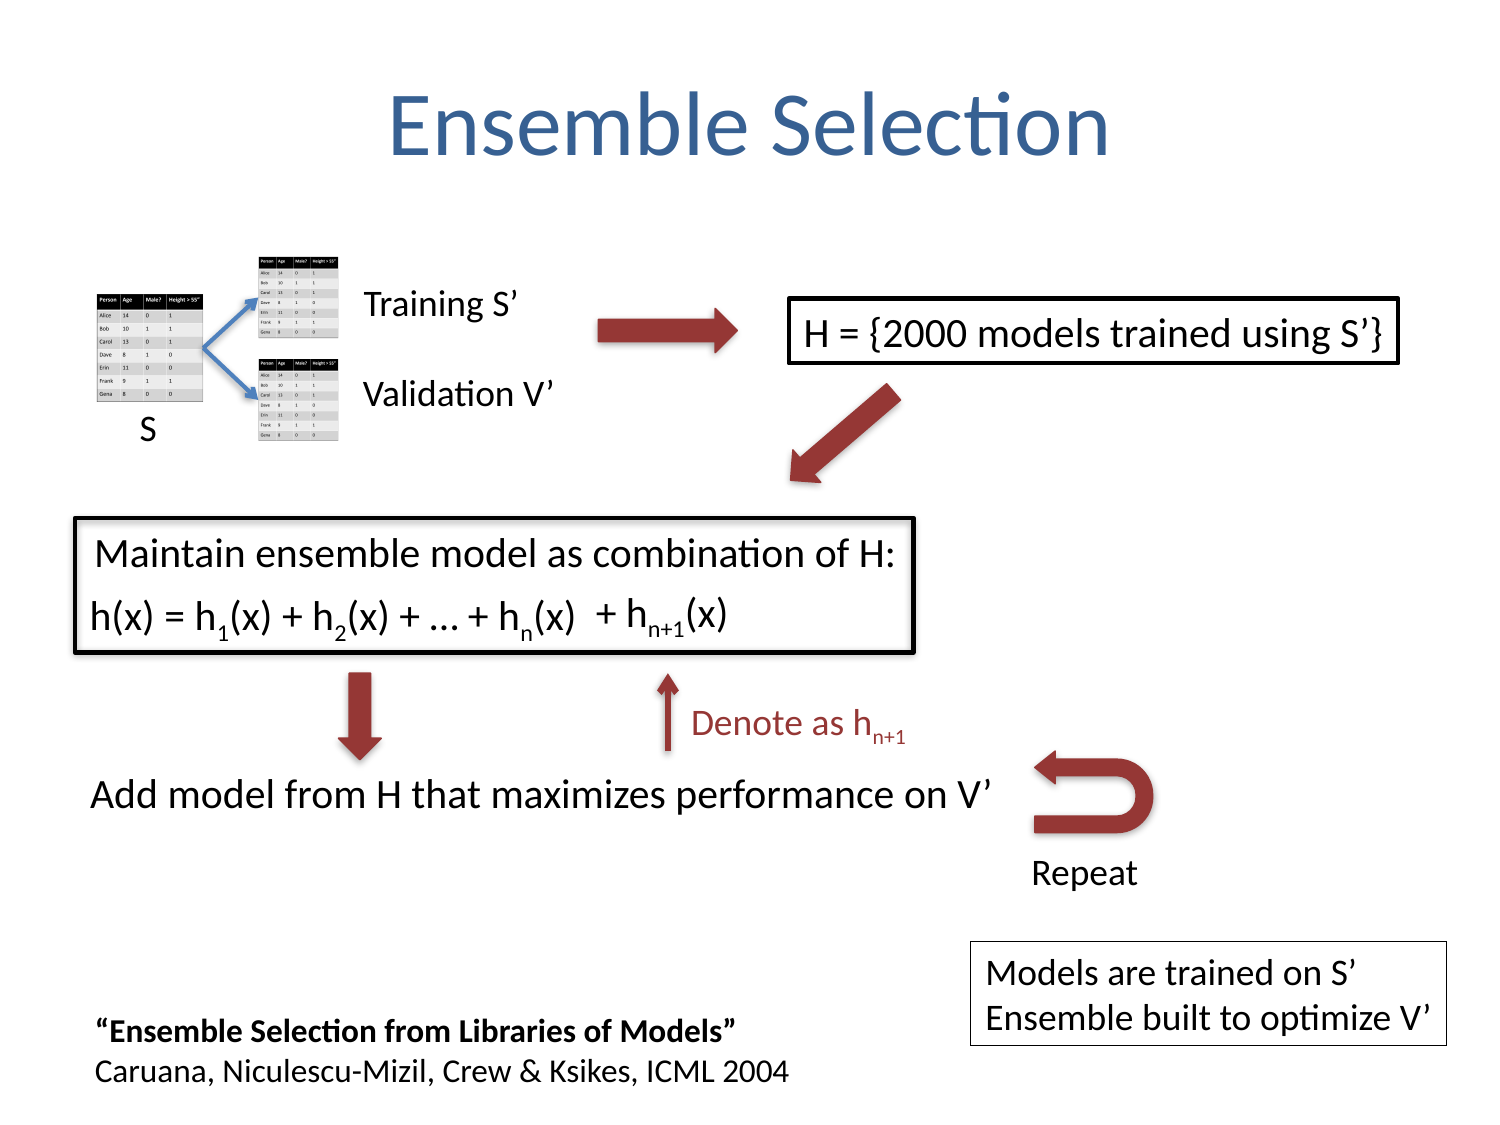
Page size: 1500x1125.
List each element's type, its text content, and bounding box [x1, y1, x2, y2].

text_box H = {2000 models trained using S’} [788, 298, 1399, 364]
text_box [337, 672, 382, 761]
text_box [74, 517, 914, 653]
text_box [202, 297, 259, 347]
text_box [597, 307, 738, 354]
text_box [1034, 750, 1154, 834]
text_box Validation V’ [348, 361, 570, 422]
title Ensemble Selection [75, 24, 1425, 213]
text_box Models are trained on S’ Ensemble built to optimize V’ [970, 941, 1447, 1046]
picture [257, 358, 339, 442]
text_box Repeat [1016, 840, 1154, 901]
text_box [789, 383, 902, 484]
text_box Add model from H that maximizes performance on V’ [75, 759, 1018, 825]
text_box “Ensemble Selection from Libraries of Models” Caruana, Niculescu-Mizil, Crew & Ksikes, ICML 2004 [80, 1001, 806, 1097]
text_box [202, 347, 259, 401]
text_box Training S’ [348, 271, 534, 332]
text_box S [124, 410, 172, 457]
text_box Denote as hn+1 [676, 690, 921, 757]
picture [95, 293, 204, 404]
picture [257, 256, 339, 339]
